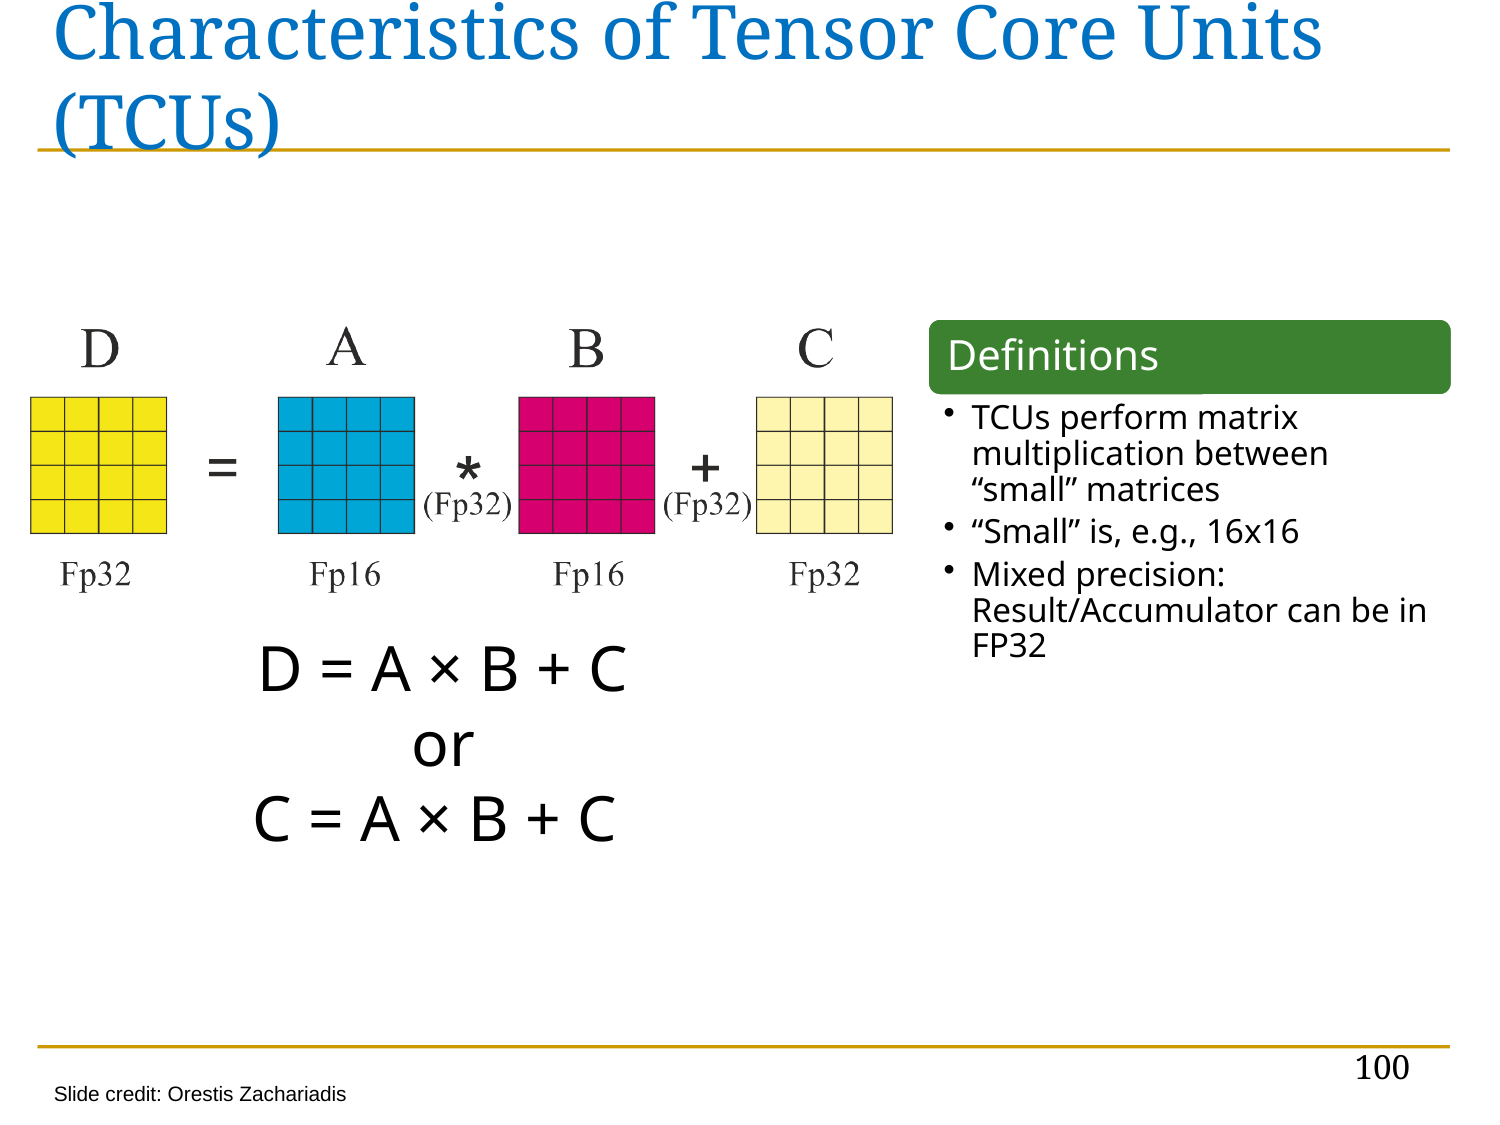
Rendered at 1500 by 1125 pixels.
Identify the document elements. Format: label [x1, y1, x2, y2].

text_box [236, 620, 651, 864]
picture [29, 325, 894, 593]
text_box [39, 1073, 362, 1113]
slide_number [1074, 1023, 1426, 1100]
list [926, 314, 1454, 679]
title [37, 0, 1451, 150]
